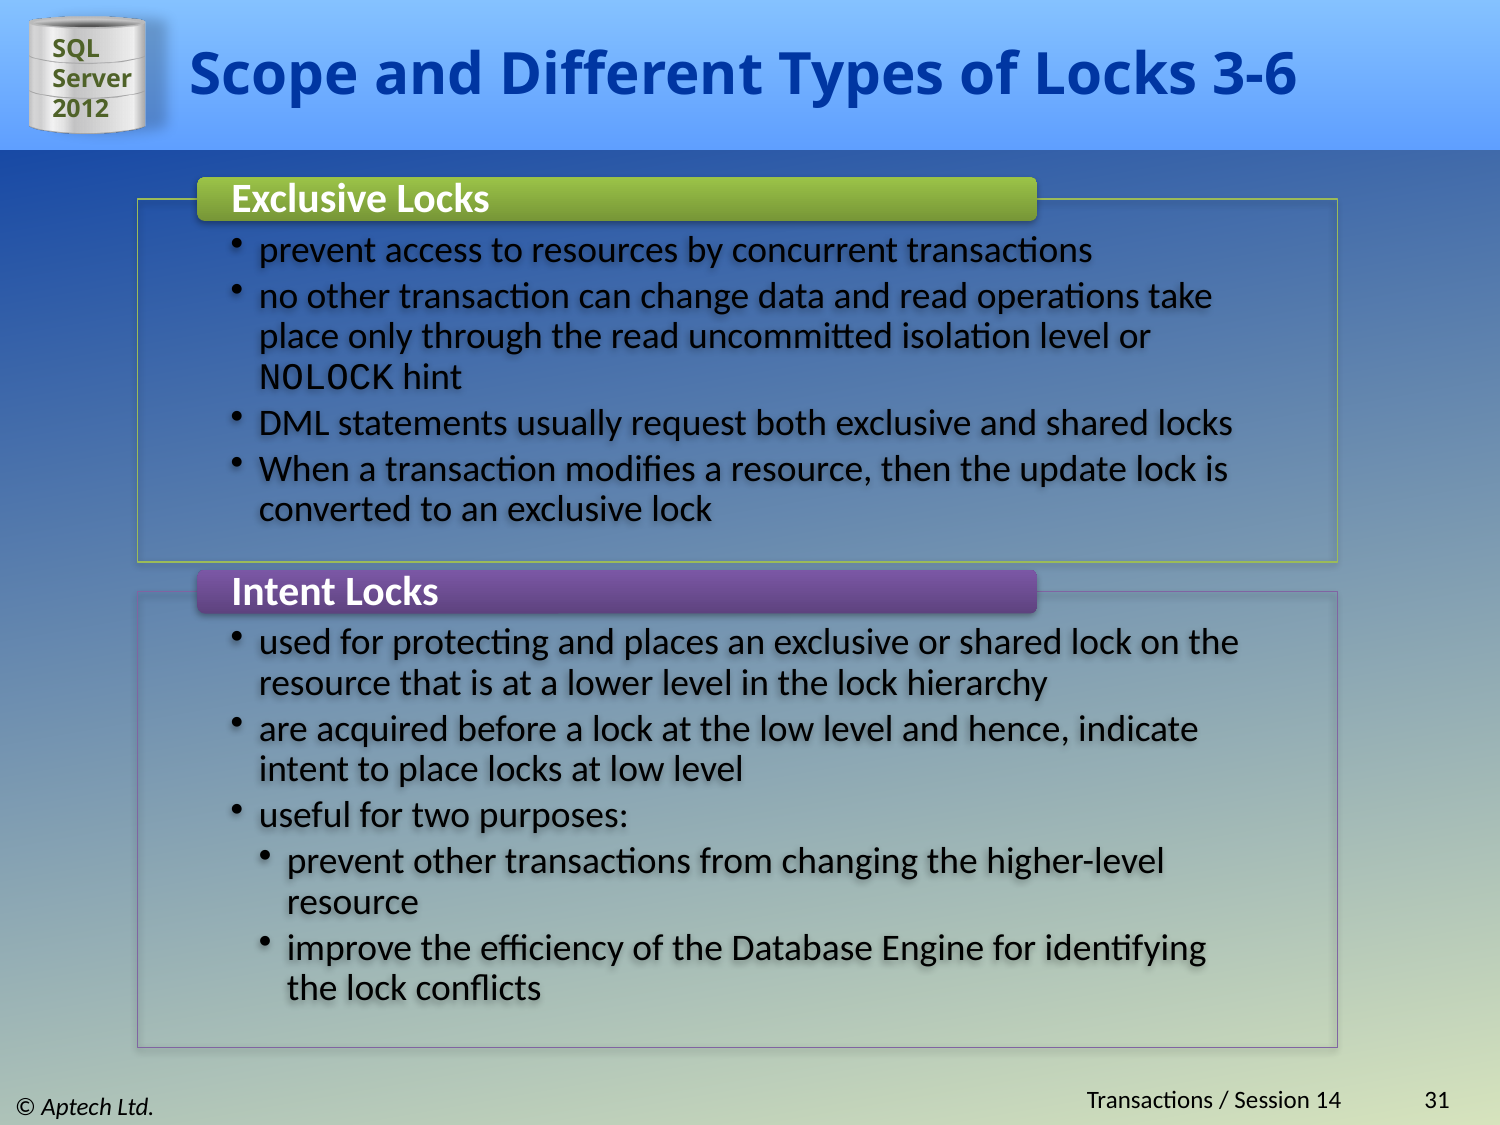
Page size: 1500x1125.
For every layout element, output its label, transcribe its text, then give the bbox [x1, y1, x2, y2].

slide_number 31 [1363, 1084, 1465, 1113]
footer Transactions / Session 14 [375, 1084, 1363, 1113]
picture [24, 0, 150, 150]
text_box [137, 174, 1338, 1051]
title Scope and Different Types of Locks 3-6 [174, 37, 1426, 106]
